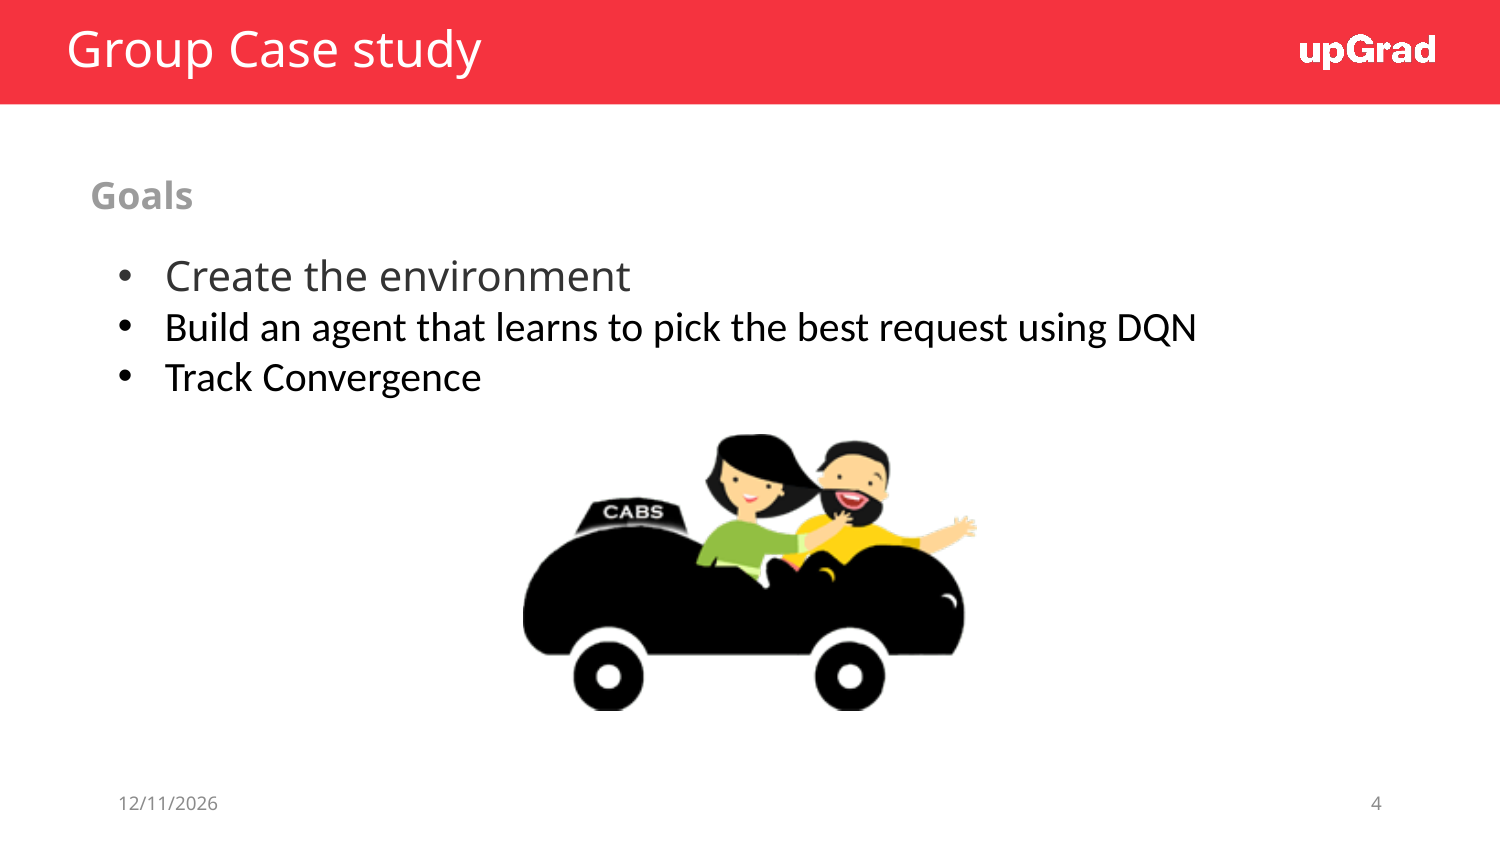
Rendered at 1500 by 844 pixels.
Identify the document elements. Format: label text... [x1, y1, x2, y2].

picture [523, 434, 977, 711]
title Group Case study [51, 20, 949, 83]
text_box Goals [75, 164, 209, 225]
picture [1300, 34, 1435, 70]
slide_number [103, 782, 441, 827]
slide_number 4 [1059, 782, 1397, 827]
text_box Create the environment Build an agent that learns to pick the best request using DQN Track Convergence [103, 242, 1411, 408]
